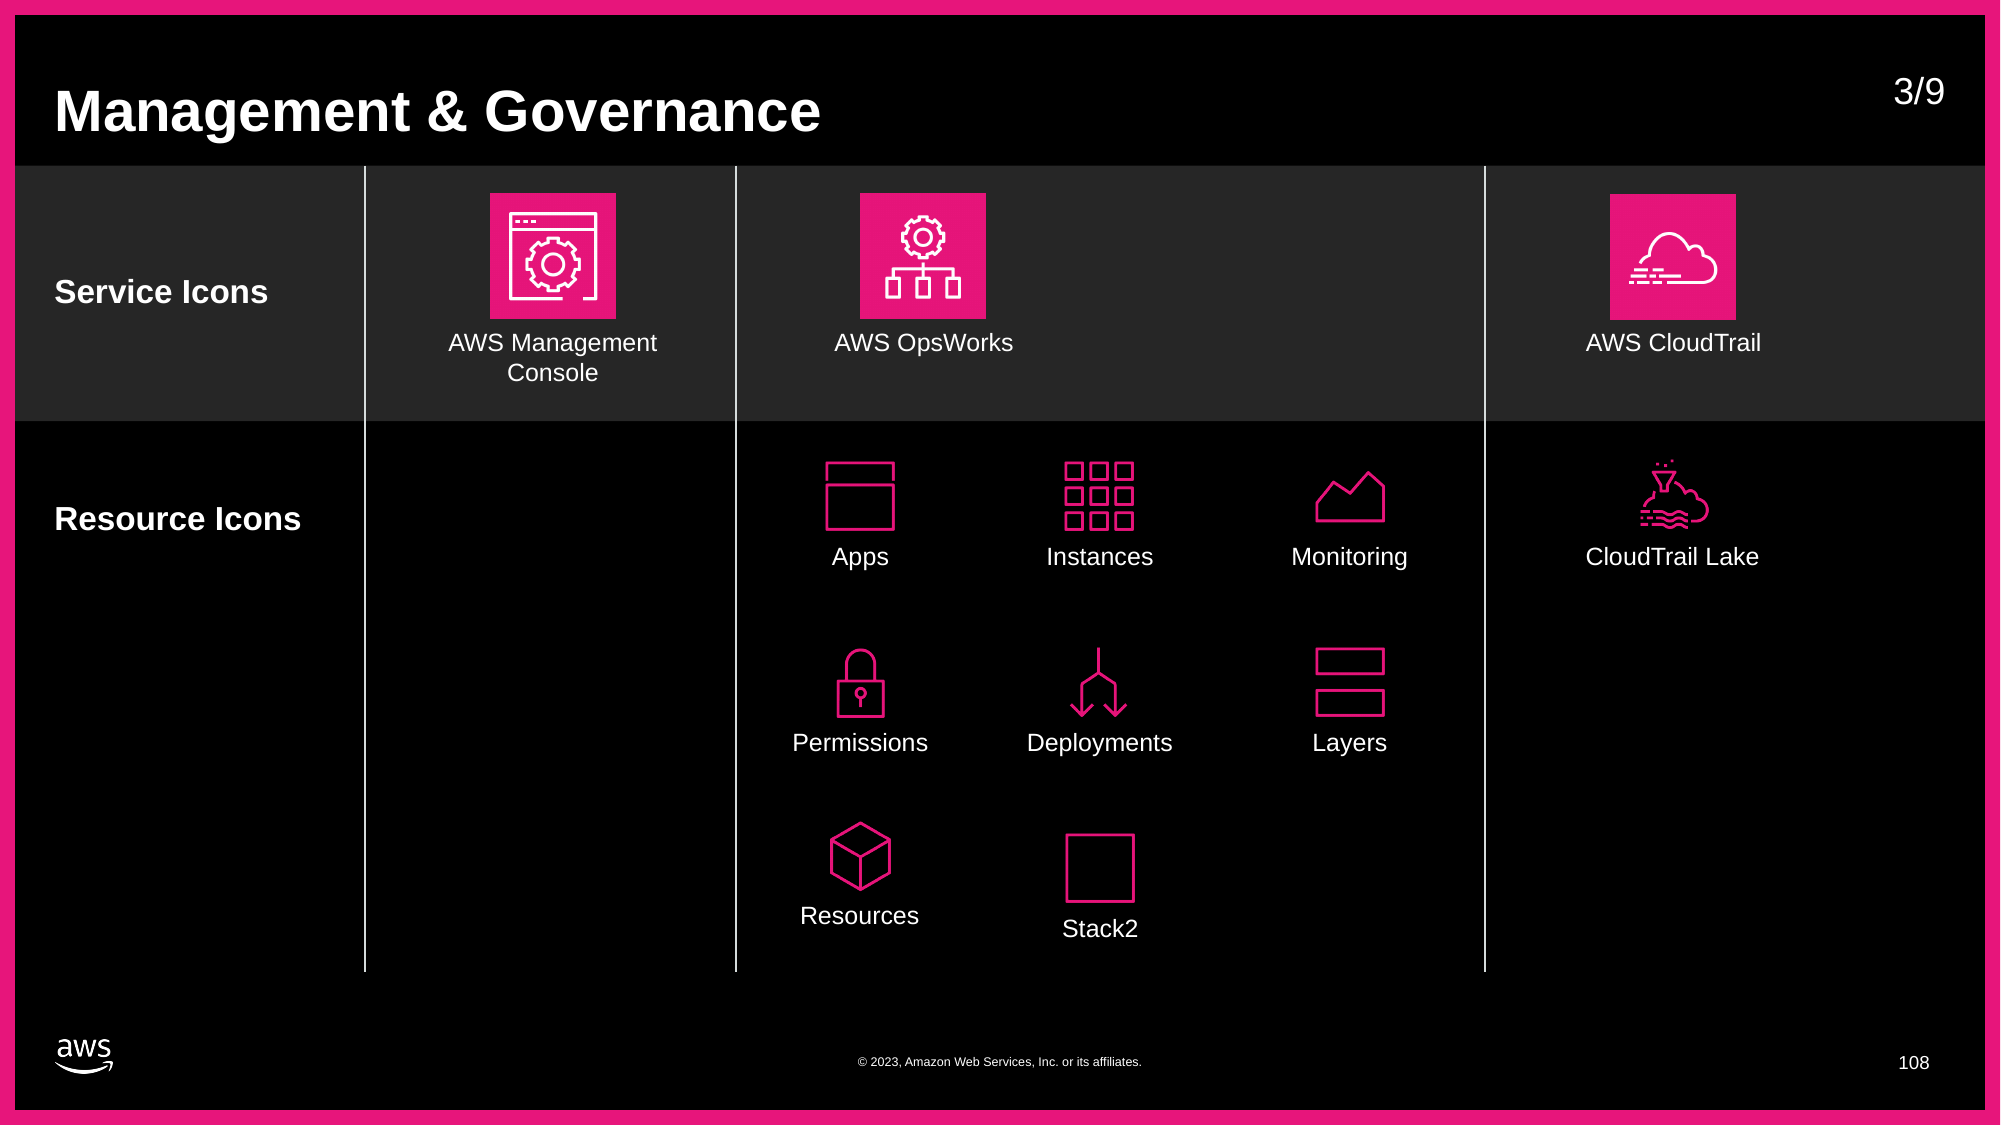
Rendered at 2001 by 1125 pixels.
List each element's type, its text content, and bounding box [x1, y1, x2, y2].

text_box Apps [736, 533, 984, 578]
picture [1610, 194, 1736, 320]
text_box Instances [984, 533, 1215, 578]
picture [1637, 456, 1713, 532]
text_box AWS Management Console [369, 319, 735, 394]
text_box Monitoring [1215, 533, 1484, 578]
text_box Resources [736, 892, 984, 938]
picture [1060, 644, 1136, 720]
title Management & Governance [39, 59, 1457, 166]
picture [1312, 458, 1388, 534]
text_box Layers [1215, 719, 1484, 765]
picture [860, 193, 986, 319]
picture [1312, 644, 1388, 720]
picture [822, 645, 898, 721]
picture [822, 458, 898, 534]
text_box Permissions [736, 719, 984, 765]
text_box Stack2 [985, 905, 1216, 951]
picture [822, 818, 898, 894]
picture [55, 1039, 113, 1074]
text_box AWS CloudTrail [1493, 319, 1855, 364]
text_box AWS OpsWorks [737, 319, 1113, 364]
picture [1061, 458, 1137, 534]
footer © 2023, Amazon Web Services, Inc. or its affiliates. [662, 1031, 1338, 1092]
list 3/9 [1693, 59, 1961, 166]
text_box CloudTrail Lake [1570, 533, 1776, 578]
text_box Deployments [984, 719, 1215, 765]
slide_number 108 [1494, 1031, 1945, 1092]
picture [490, 193, 616, 319]
picture [1062, 830, 1138, 906]
